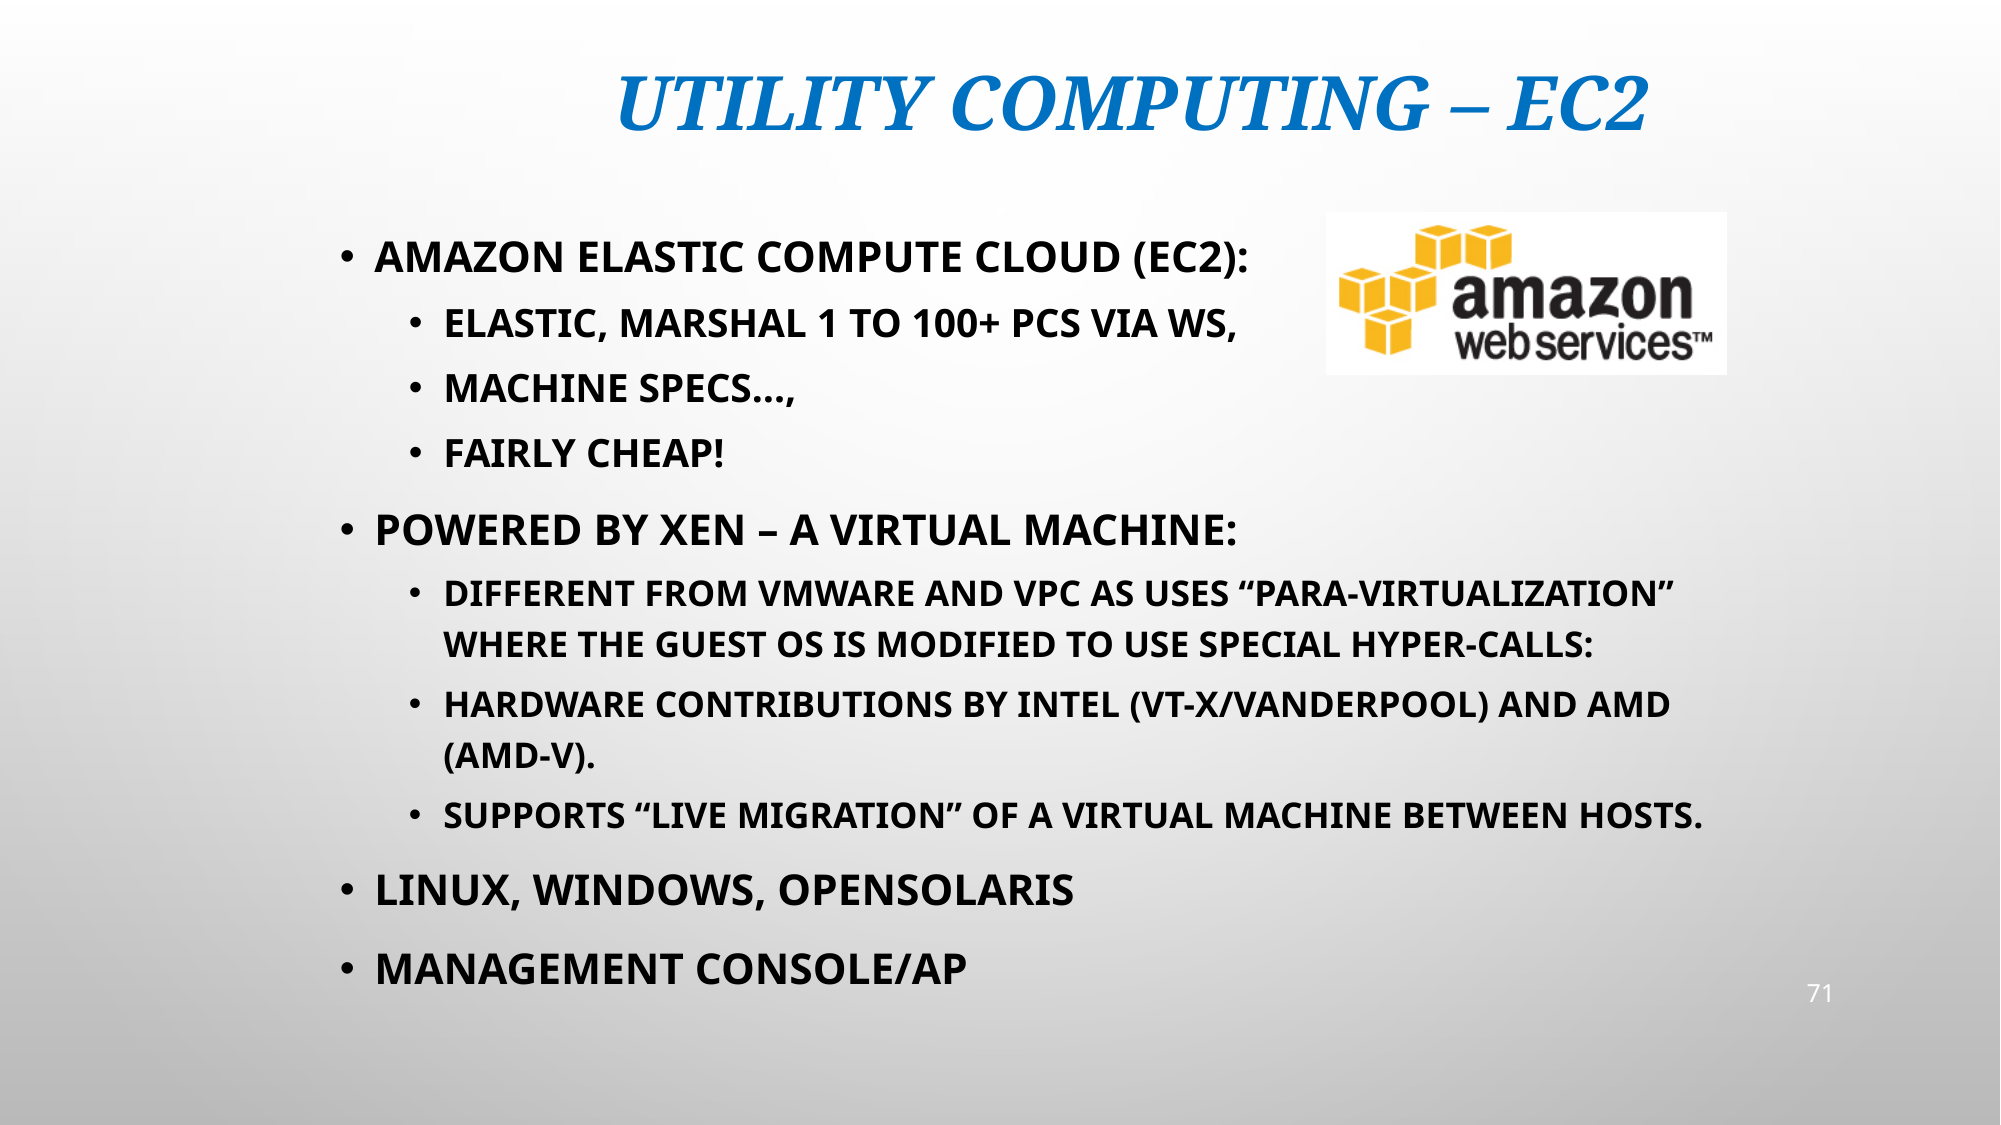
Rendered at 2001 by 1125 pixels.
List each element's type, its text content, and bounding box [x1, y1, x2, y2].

slide_number 71 [1724, 965, 1851, 1025]
title Utility Computing – EC2 [537, 12, 1725, 200]
picture [0, 0, 2000, 1125]
list Amazon Elastic Compute Cloud (EC2): Elastic, marshal 1 to 100+ PCs via WS, Machine Specs…, Fairly cheap! Powered by Xen – a Virtual Machine: Different from Vmware and VPC as uses “para-virtualization” where the guest OS is modified to use special hyper-calls: Hardware contributions by Intel (VT-x/Vanderpool) and AMD (AMD-V). Supports “Live Migration” of a virtual machine between hosts. Linux, Windows, OpenSolaris Management Console/AP [324, 212, 1781, 1005]
